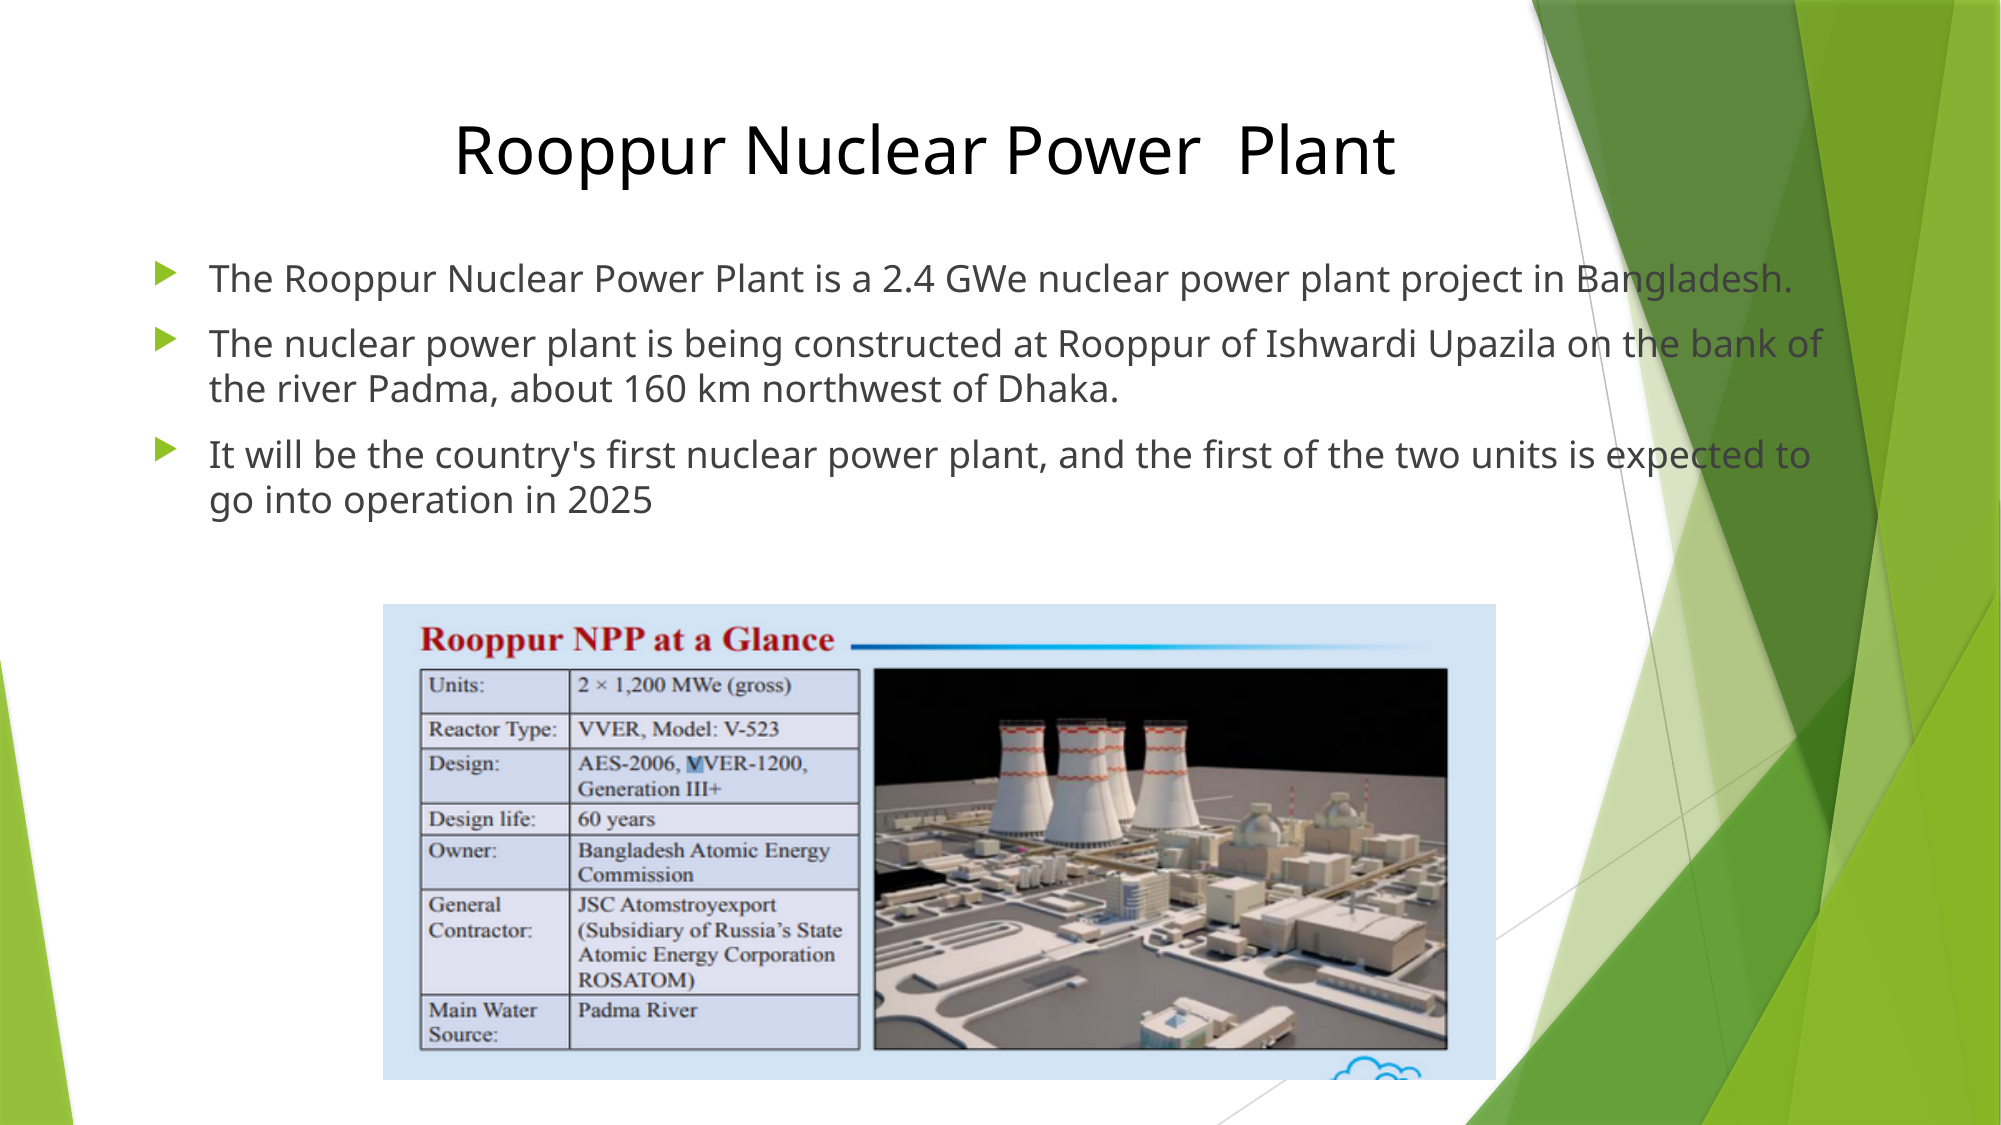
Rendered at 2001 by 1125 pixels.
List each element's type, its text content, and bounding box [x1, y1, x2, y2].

picture [383, 603, 1496, 1081]
list The Rooppur Nuclear Power Plant is a 2.4 GWe nuclear power plant project in Bangladesh. The nuclear power plant is being constructed at Rooppur of Ishwardi Upazila on the bank of the river Padma, about 160 km northwest of Dhaka. It will be the country's first nuclear power plant, and the first of the two units is expected to go into operation in 2025 [137, 247, 1863, 1014]
title Rooppur Nuclear Power Plant [111, 99, 1522, 317]
